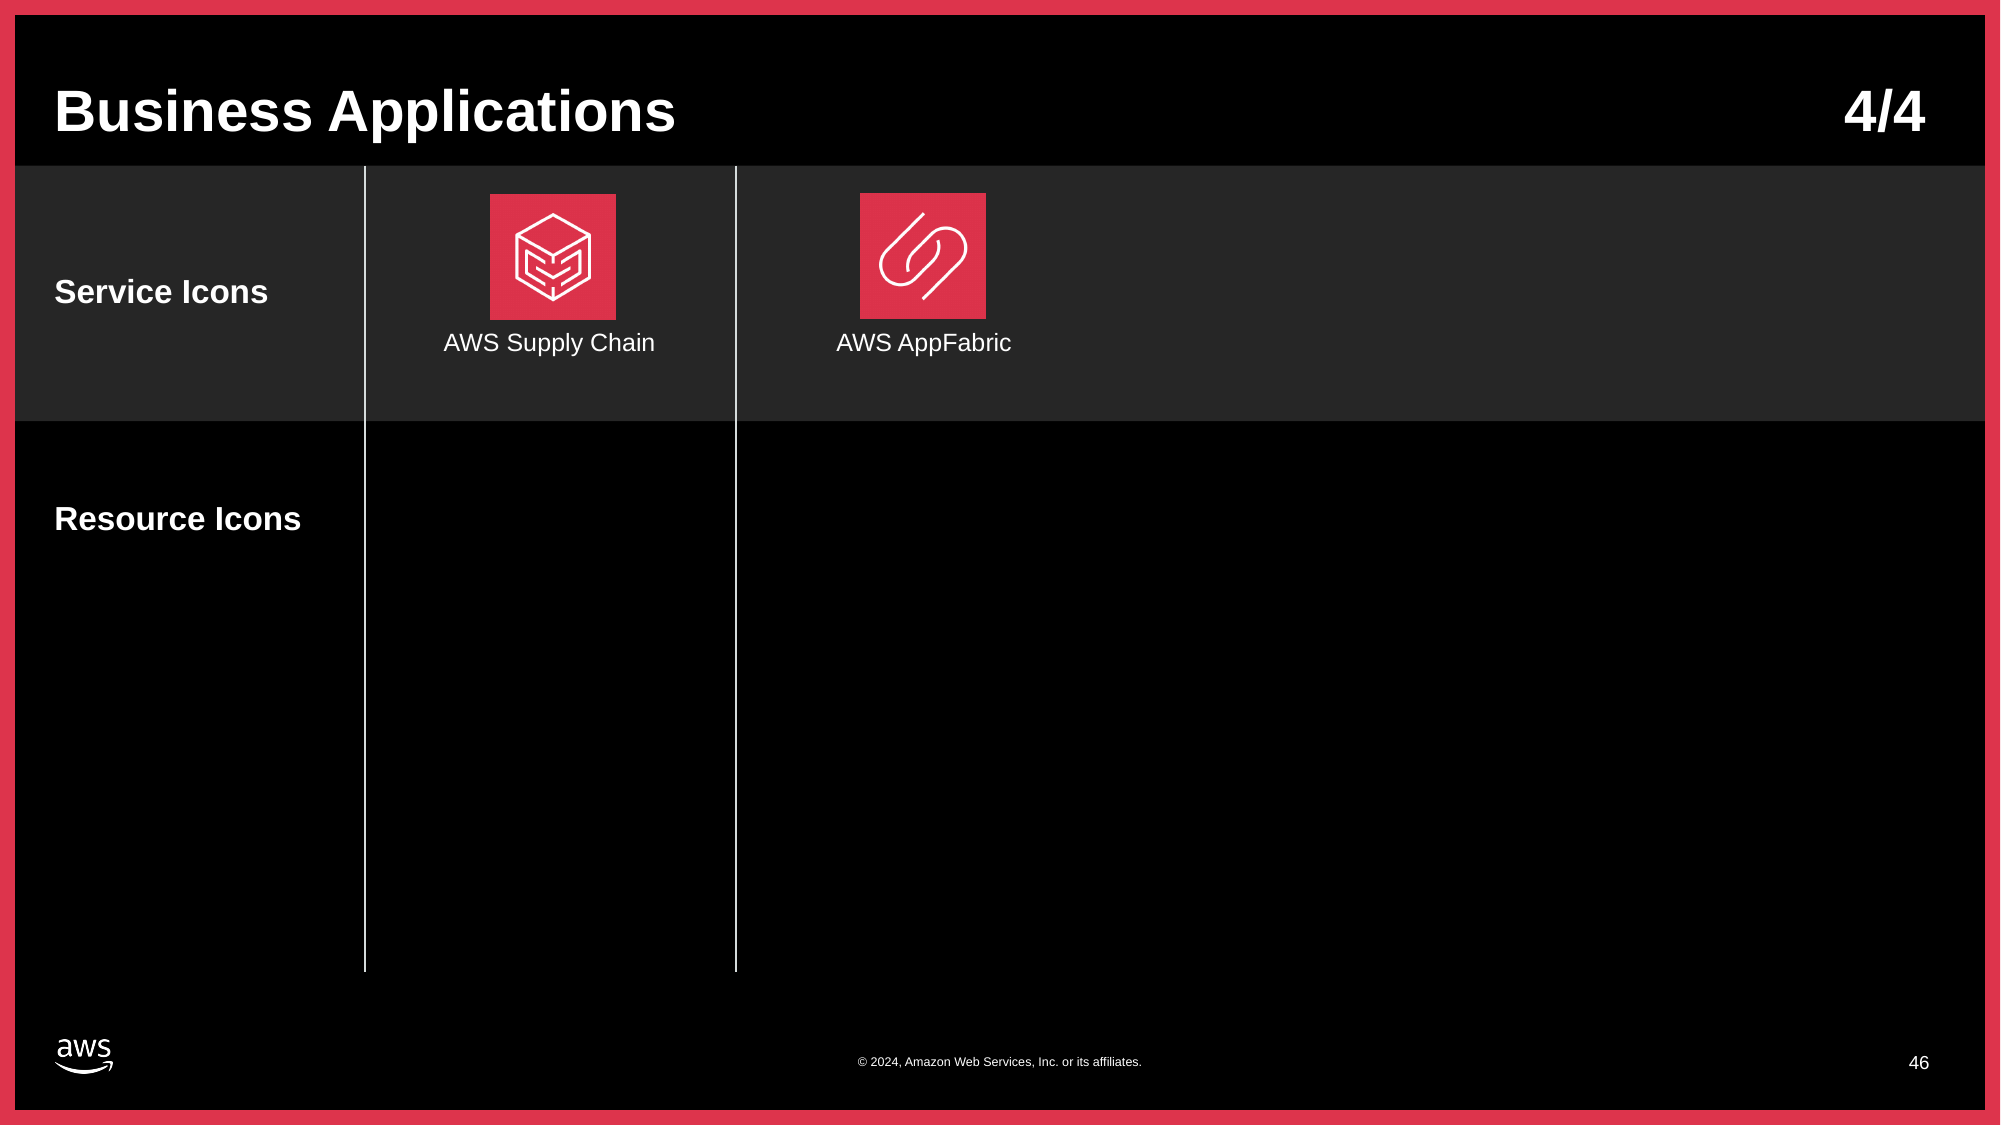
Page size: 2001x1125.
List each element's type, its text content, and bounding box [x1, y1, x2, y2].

slide_number 46 [1494, 1031, 1945, 1092]
picture [490, 194, 616, 320]
picture [860, 193, 986, 319]
title Business Applications 4/4 [39, 59, 1945, 166]
footer © 2024, Amazon Web Services, Inc. or its affiliates. [662, 1031, 1338, 1092]
text_box AWS AppFabric [736, 319, 1113, 364]
text_box AWS Supply Chain [363, 319, 735, 364]
picture [55, 1039, 113, 1074]
